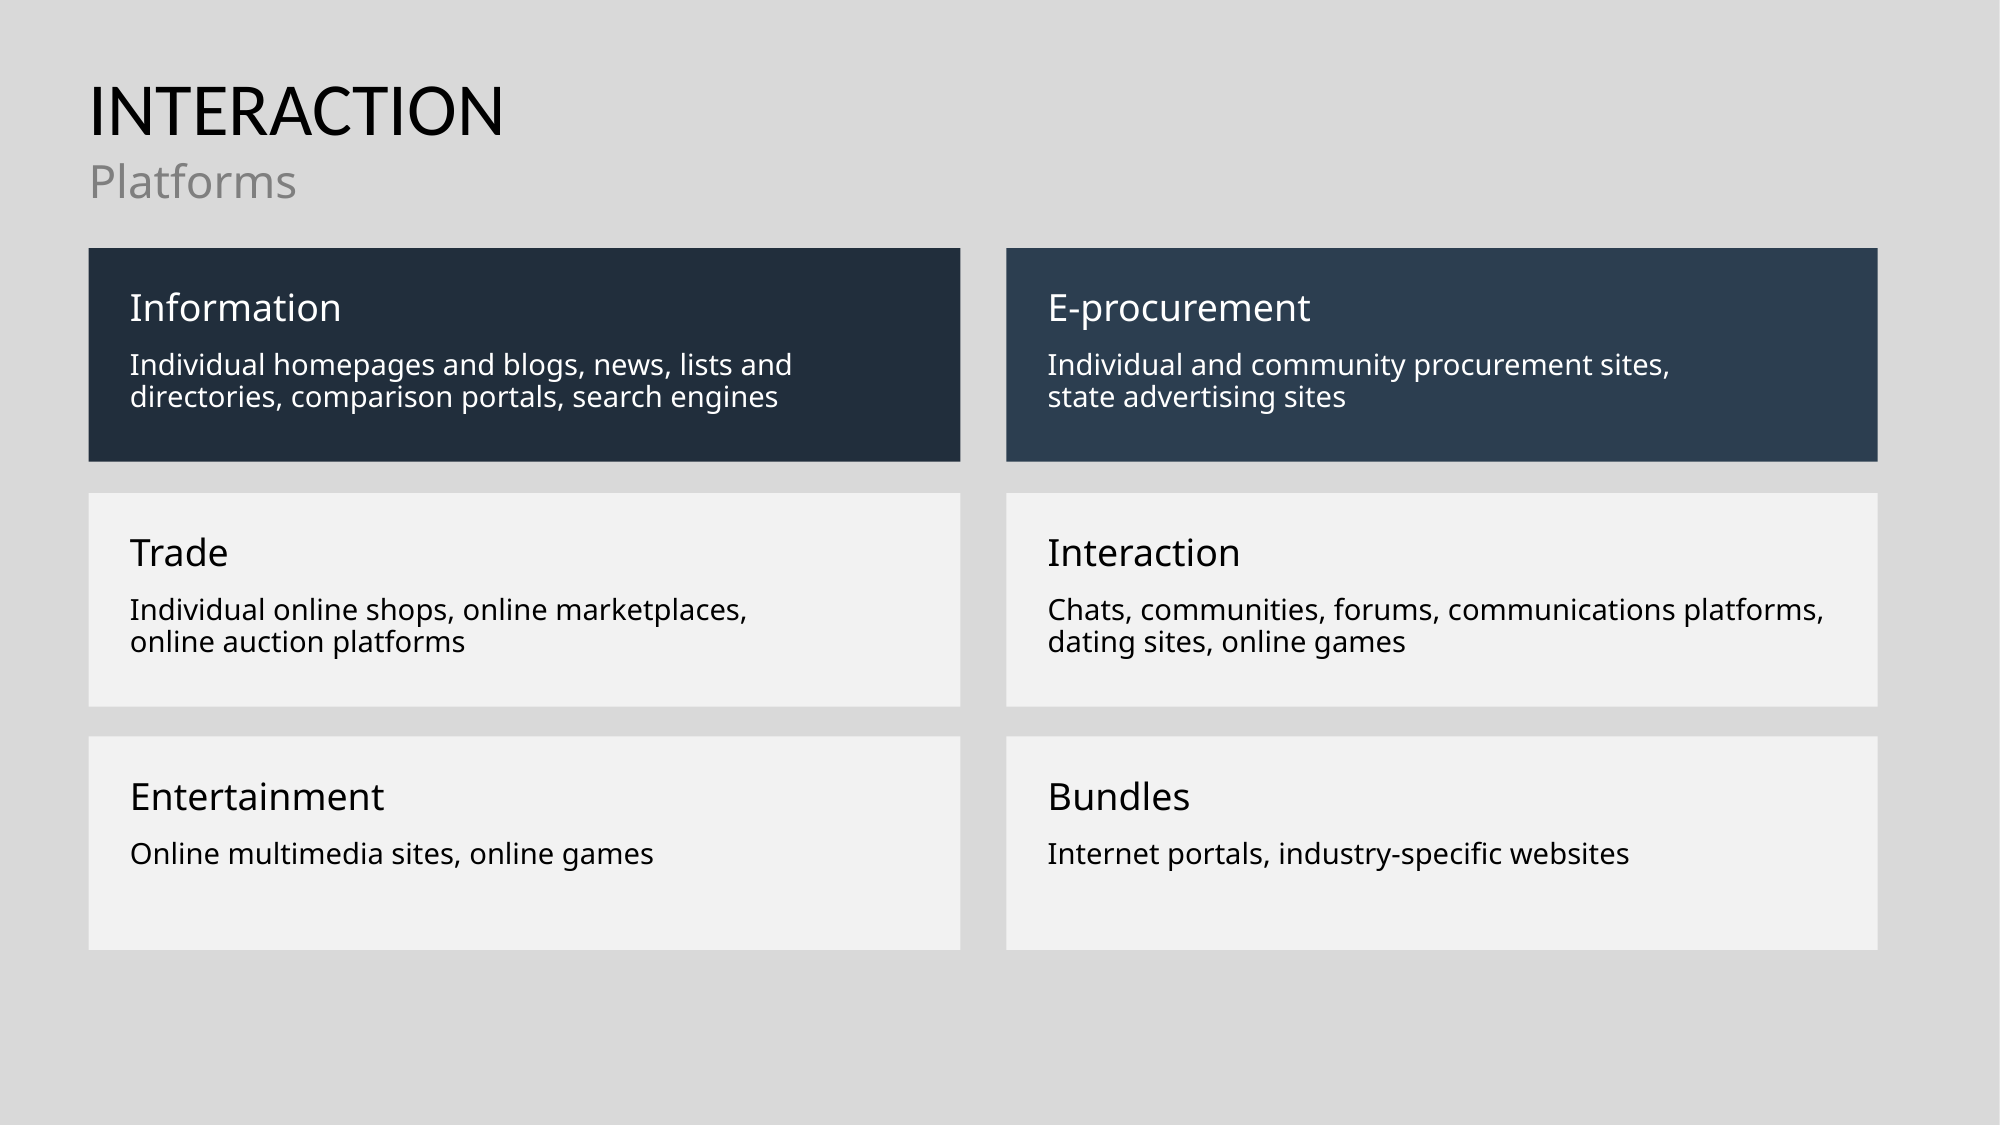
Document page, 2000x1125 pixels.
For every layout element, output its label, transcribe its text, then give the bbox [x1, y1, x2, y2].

list Bundles Internet portals, industry-specific websites [1006, 736, 1878, 950]
list E-procurement Individual and community procurement sites, state advertising sites [1006, 248, 1878, 462]
list Trade Individual online shops, online marketplaces, online auction platforms [88, 493, 961, 707]
title INTERACTION [88, 70, 1296, 159]
list Platforms [88, 159, 1296, 248]
list Interaction Chats, communities, forums, communications platforms, dating sites, online games [1006, 493, 1878, 707]
list Entertainment Online multimedia sites, online games [88, 736, 961, 950]
list Information Individual homepages and blogs, news, lists and directories, comparison portals, search engines [88, 248, 961, 462]
